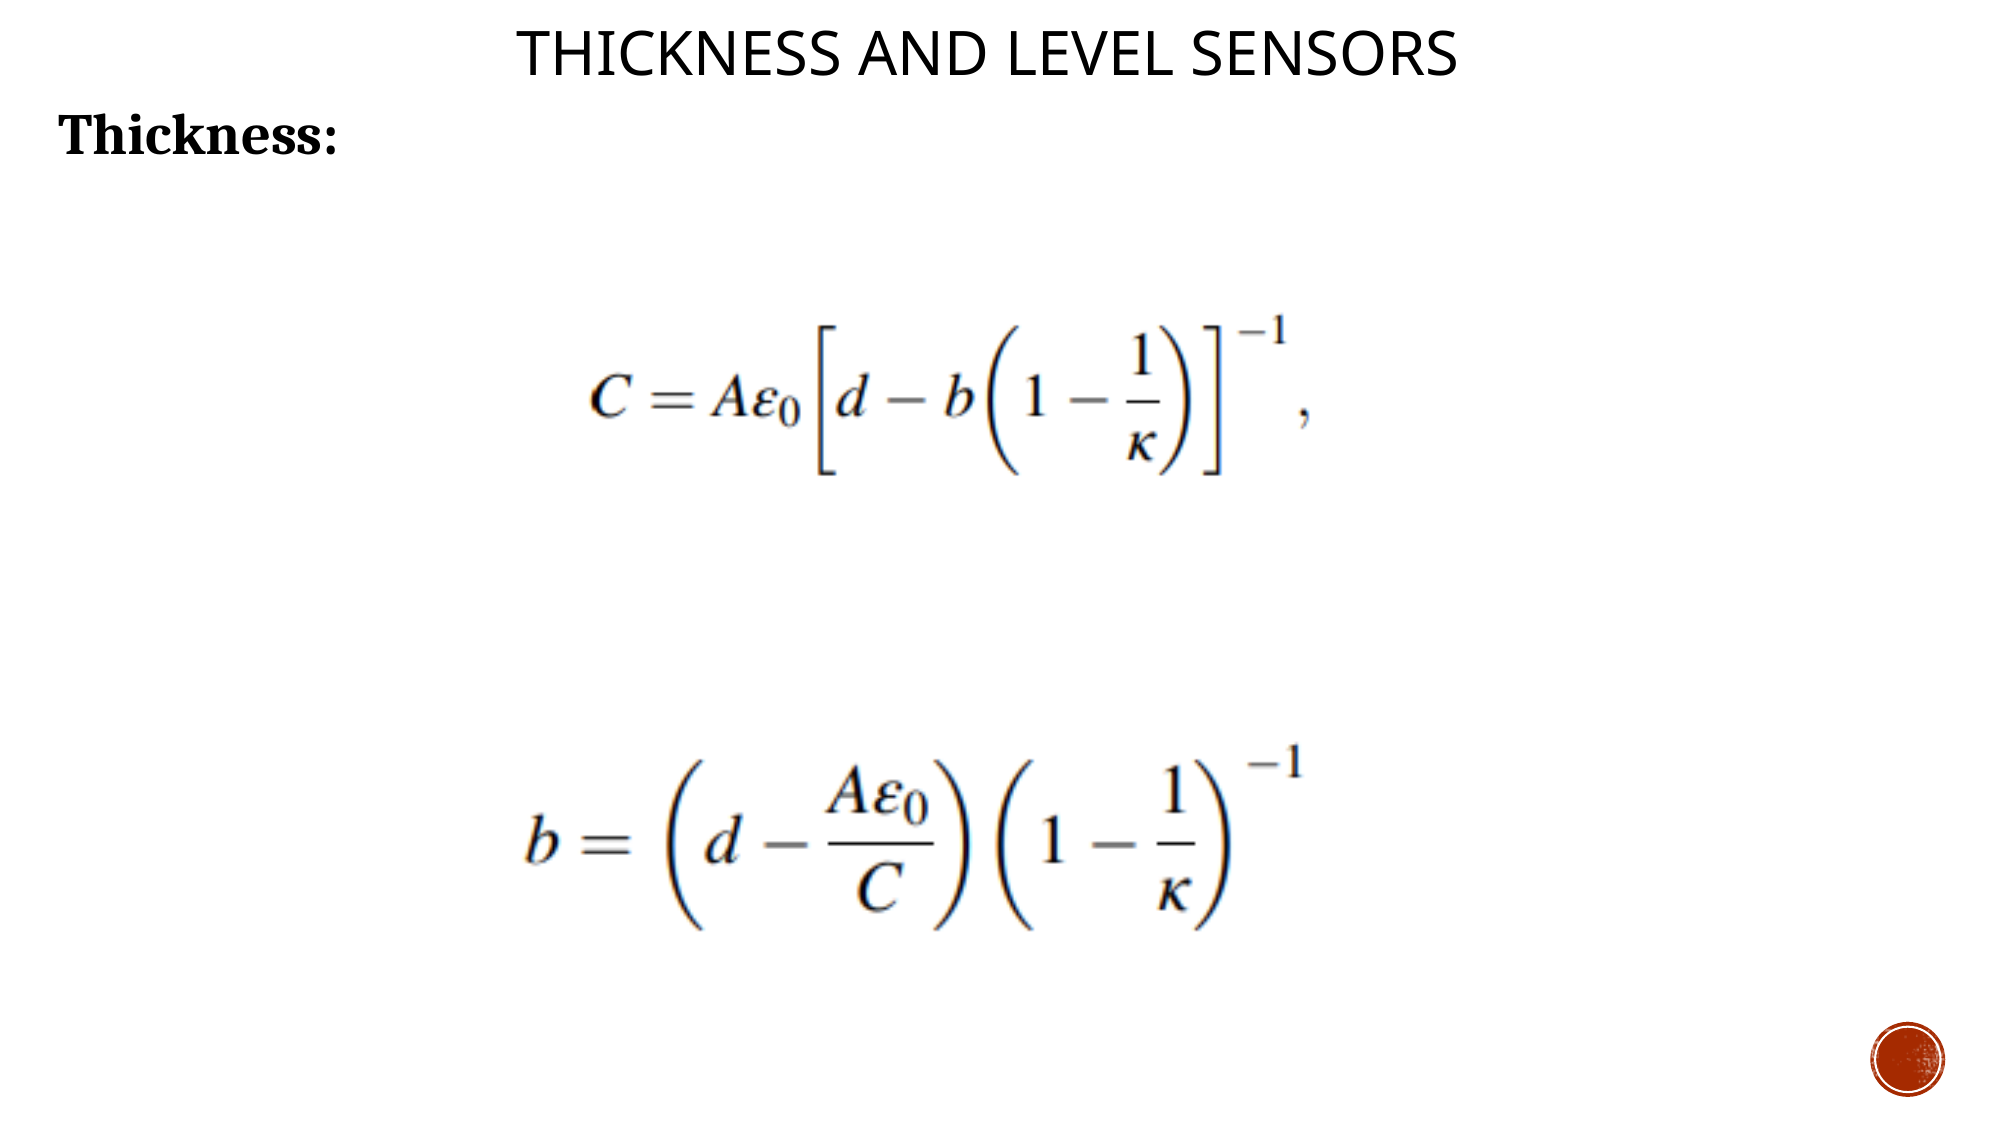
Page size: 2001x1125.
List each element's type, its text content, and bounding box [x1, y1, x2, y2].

picture [459, 693, 1337, 955]
list Thickness: [43, 96, 1975, 1110]
title Thickness and Level Sensors [163, 15, 1814, 96]
picture [549, 298, 1343, 507]
